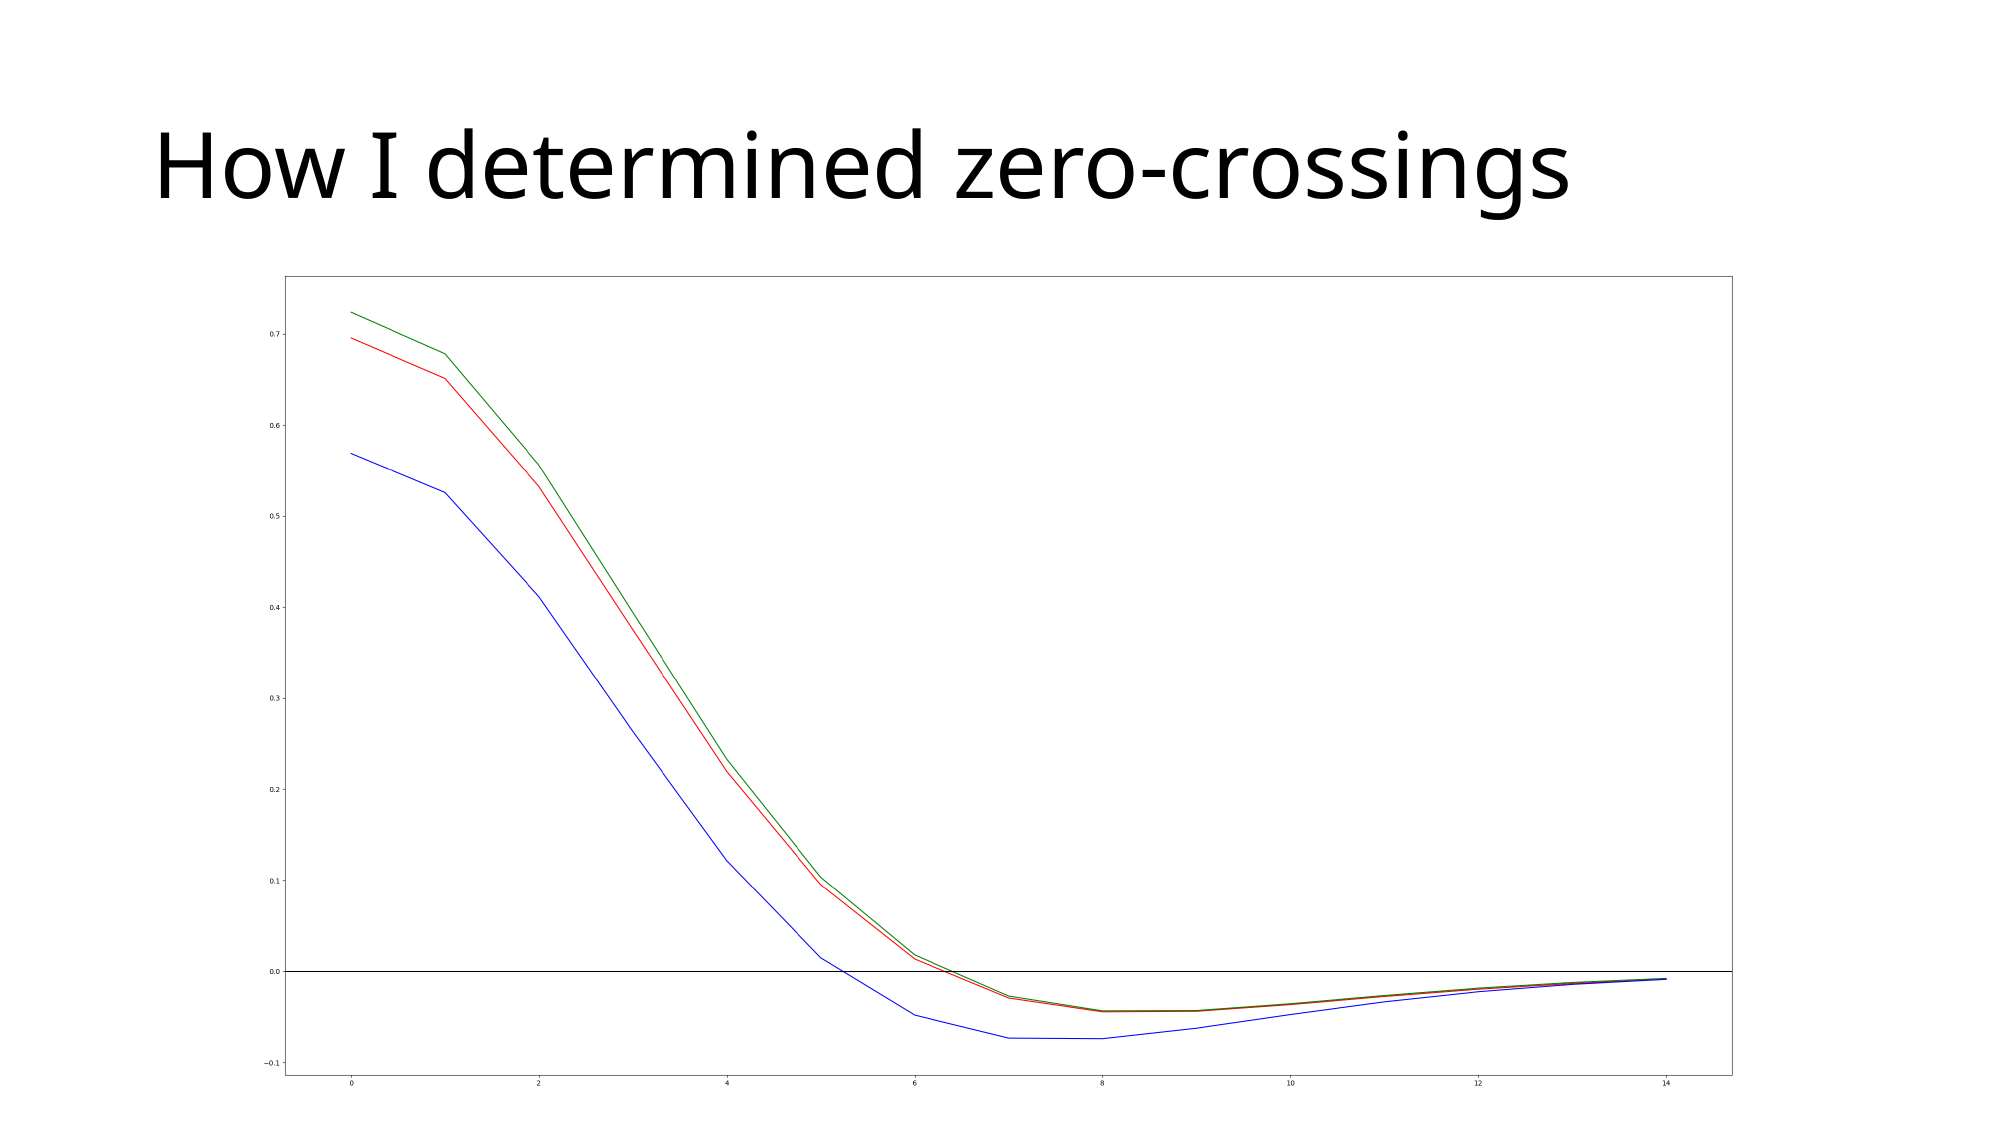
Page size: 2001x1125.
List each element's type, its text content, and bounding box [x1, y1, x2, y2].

picture [256, 261, 1743, 1097]
title How I determined zero-crossings [137, 59, 1863, 278]
